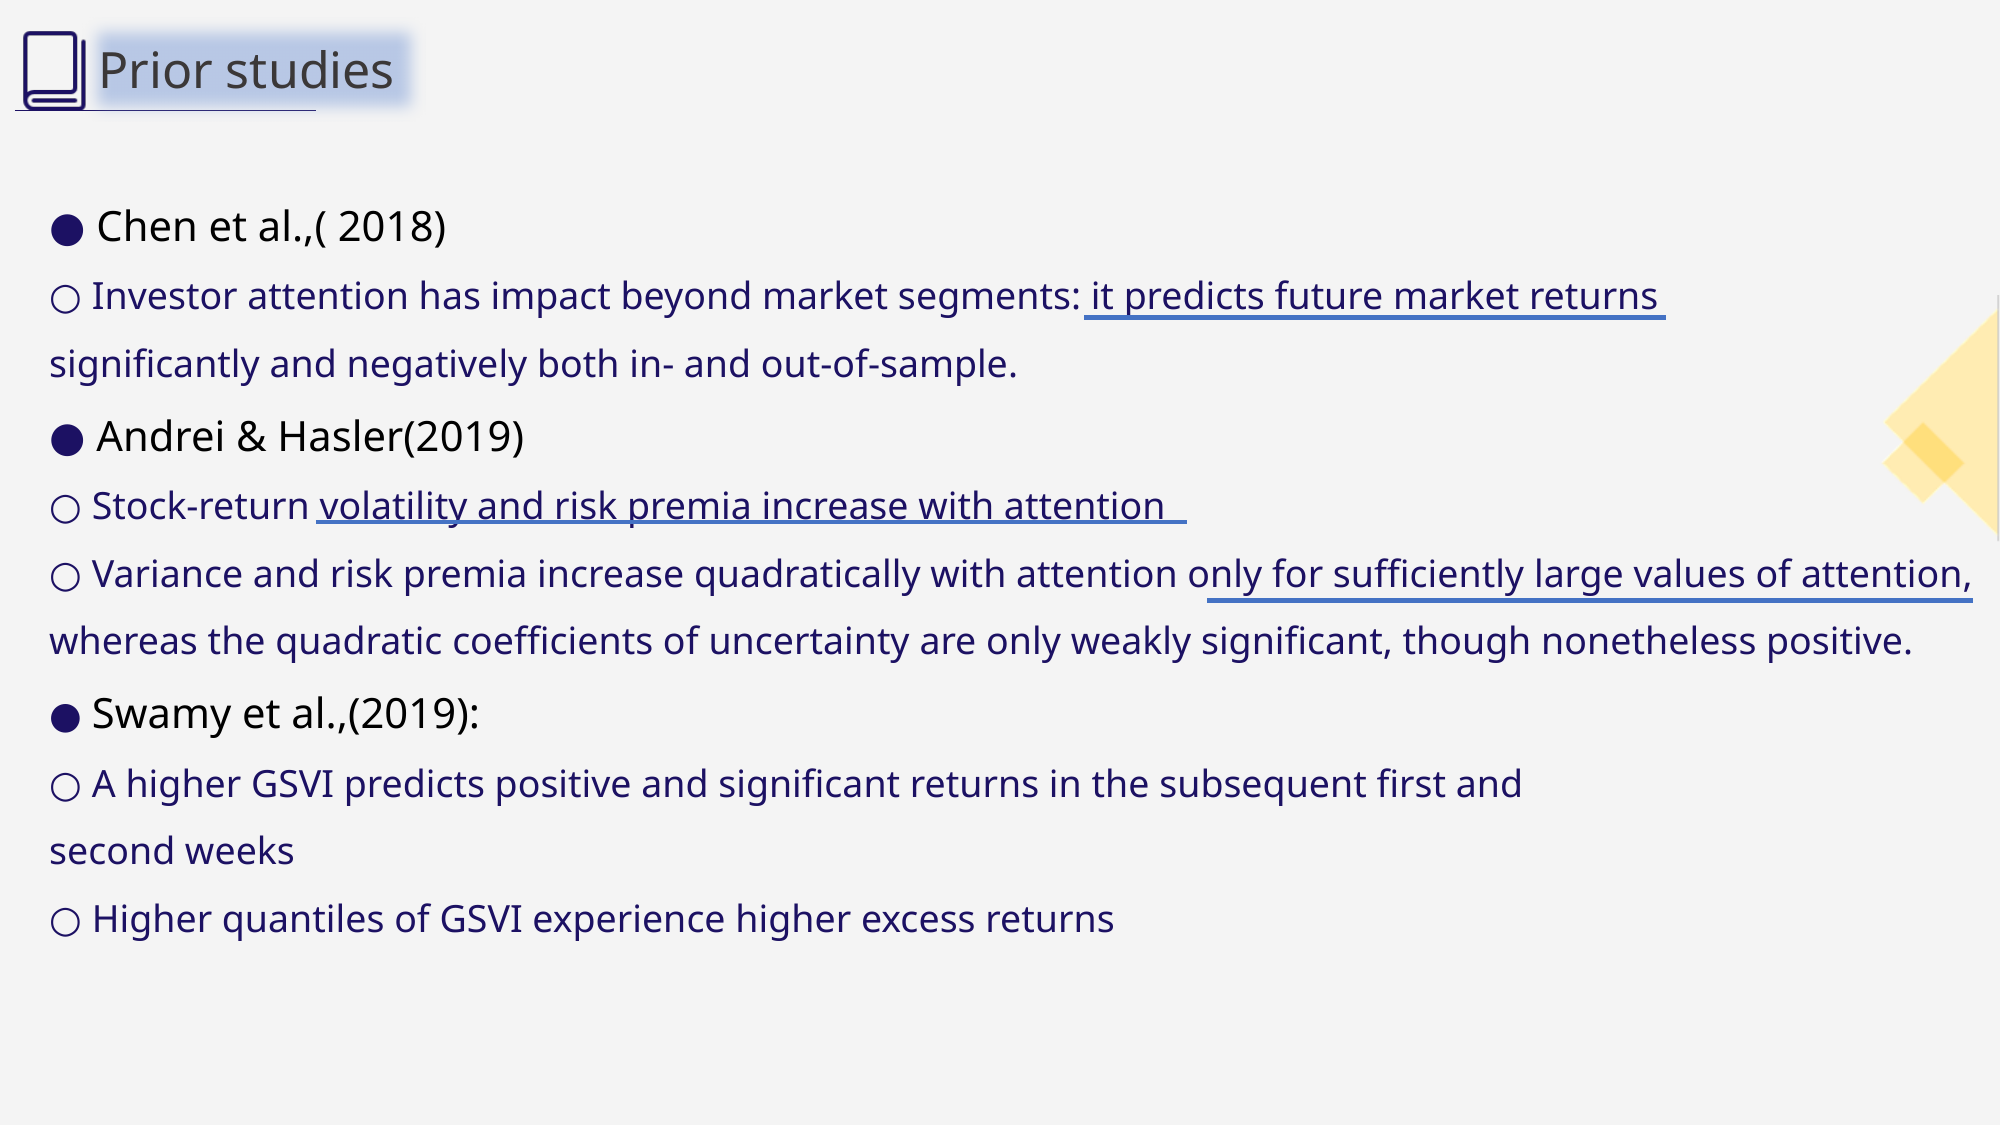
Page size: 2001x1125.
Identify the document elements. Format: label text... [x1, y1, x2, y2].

text_box In Pooled OLS, the estimation happens through OLS. This makes it similar to cross-sectional analysis where it ignores the time-series aspect. [103, 39, 405, 100]
picture [14, 27, 98, 111]
text_box Prior studies [109, 45, 399, 94]
table_cell Fama French 5 factors [106, 41, 402, 98]
picture [1860, 295, 2000, 557]
text_box ● Chen et al.,( 2018) ○ Investor attention has impact beyond market segments: it predicts future market returns significantly and negatively both in- and out-of-sample. ● Andrei & Hasler(2019) ○ Stock-return volatility and risk premia increase with attention ○ Variance and risk premia increase quadratically with attention only for sufficiently large values of attention, whereas the quadratic coefficients of uncertainty are only weakly significant, though nonetheless positive. ● Swamy et al.,(2019): ○ A higher GSVI predicts positive and significant returns in the subsequent first and second weeks ○ Higher quantiles of GSVI experience higher excess returns [34, 167, 2000, 1000]
